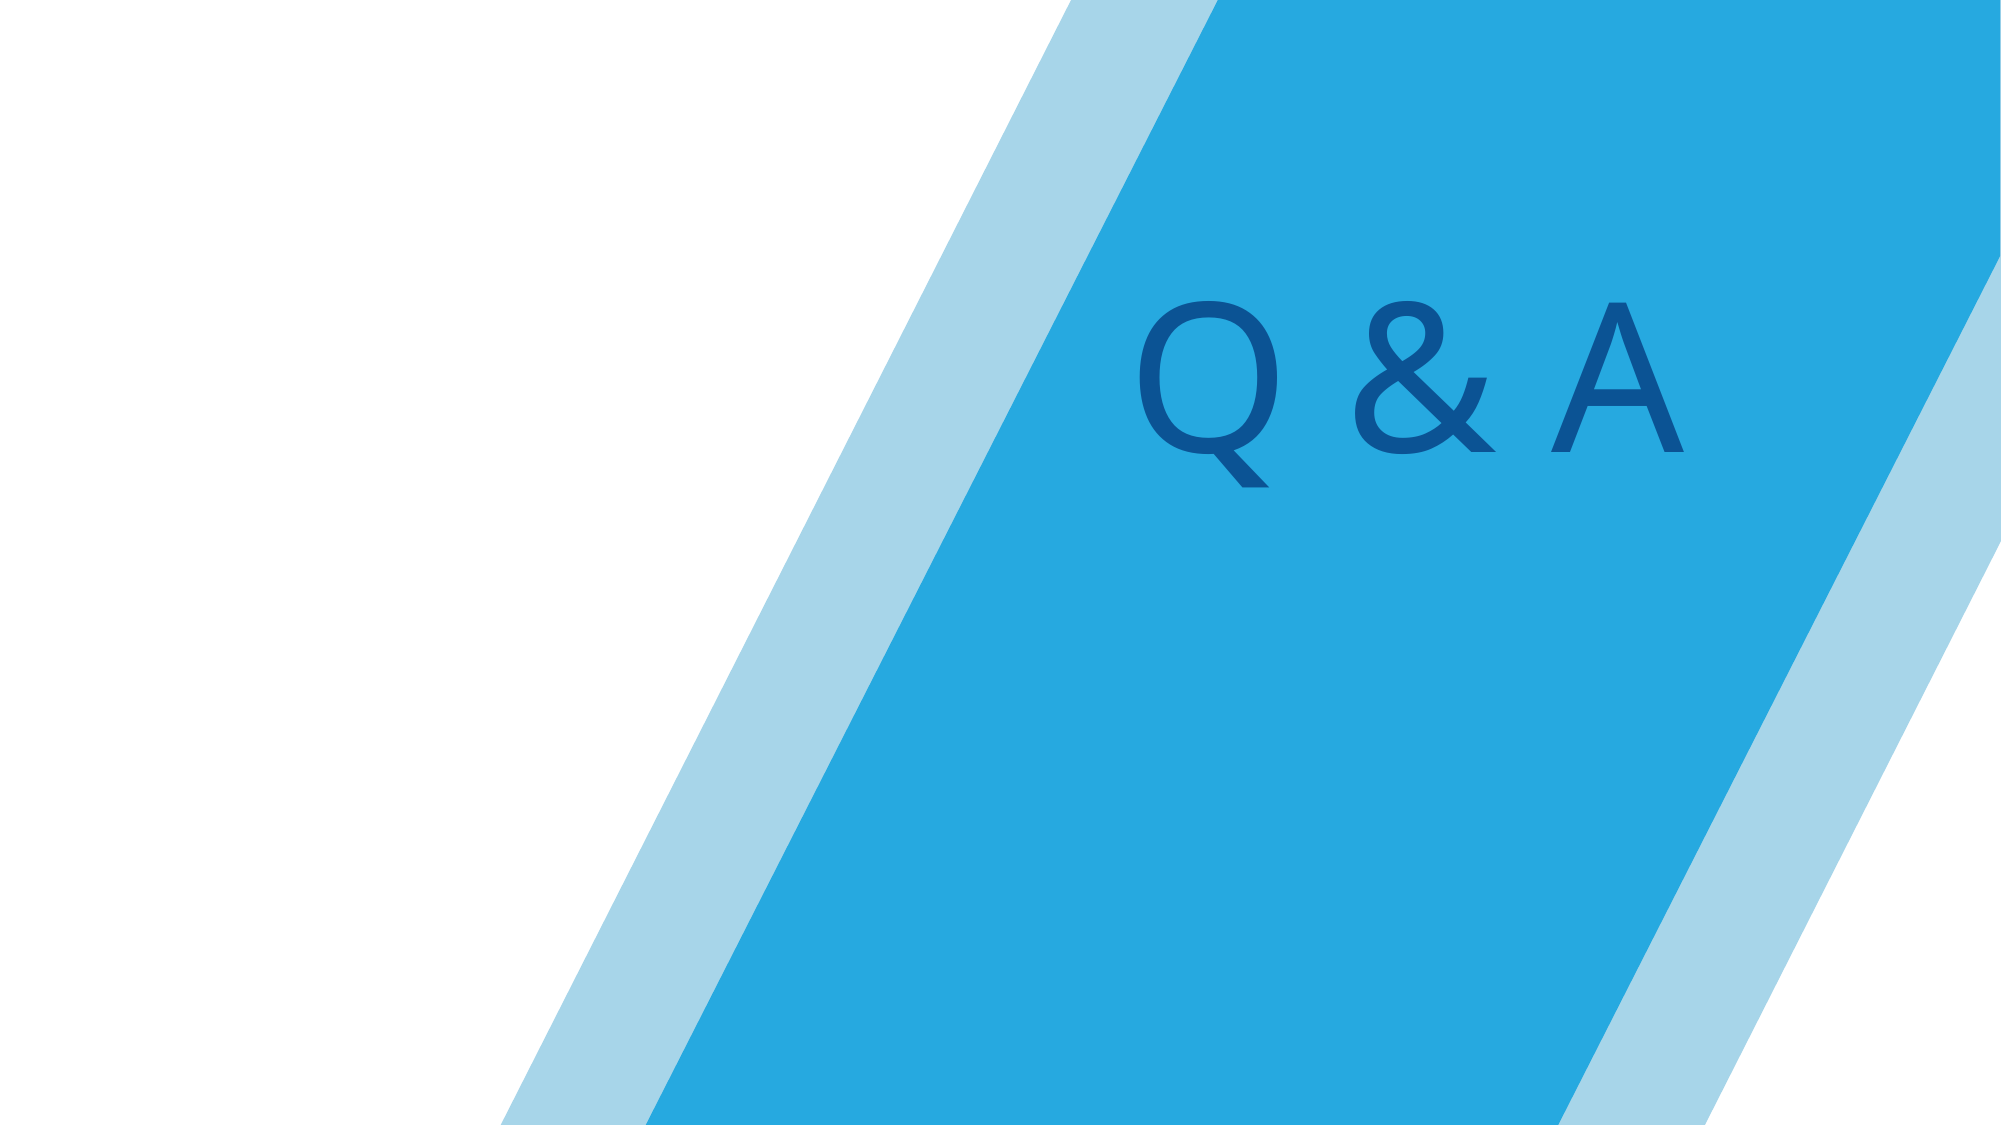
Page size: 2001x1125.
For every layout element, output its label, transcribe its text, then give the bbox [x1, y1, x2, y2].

text_box Q & A [699, 236, 1700, 502]
